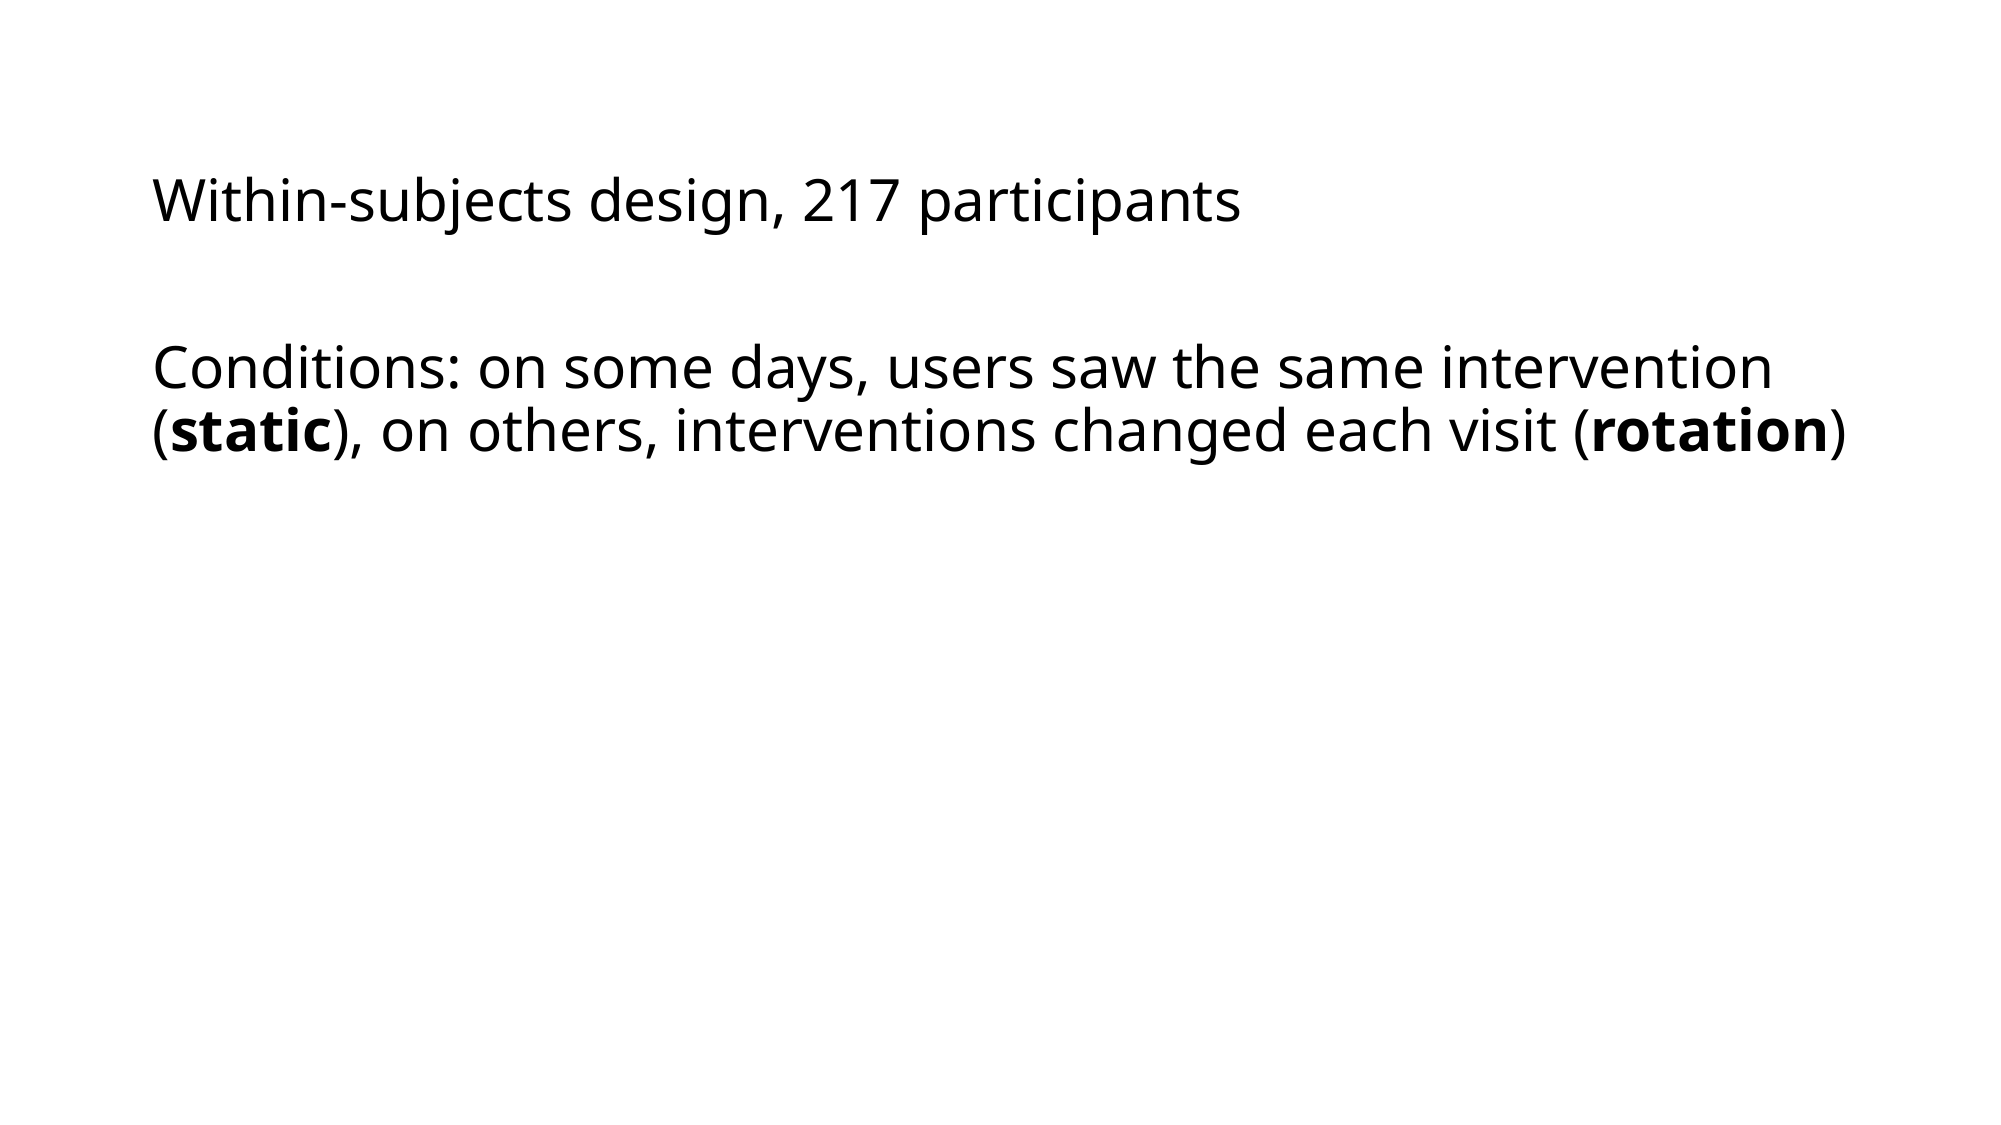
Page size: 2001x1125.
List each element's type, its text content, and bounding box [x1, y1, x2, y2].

list Within-subjects design, 217 participants Conditions: on some days, users saw the same intervention (static), on others, interventions changed each visit (rotation) [137, 163, 1863, 1014]
